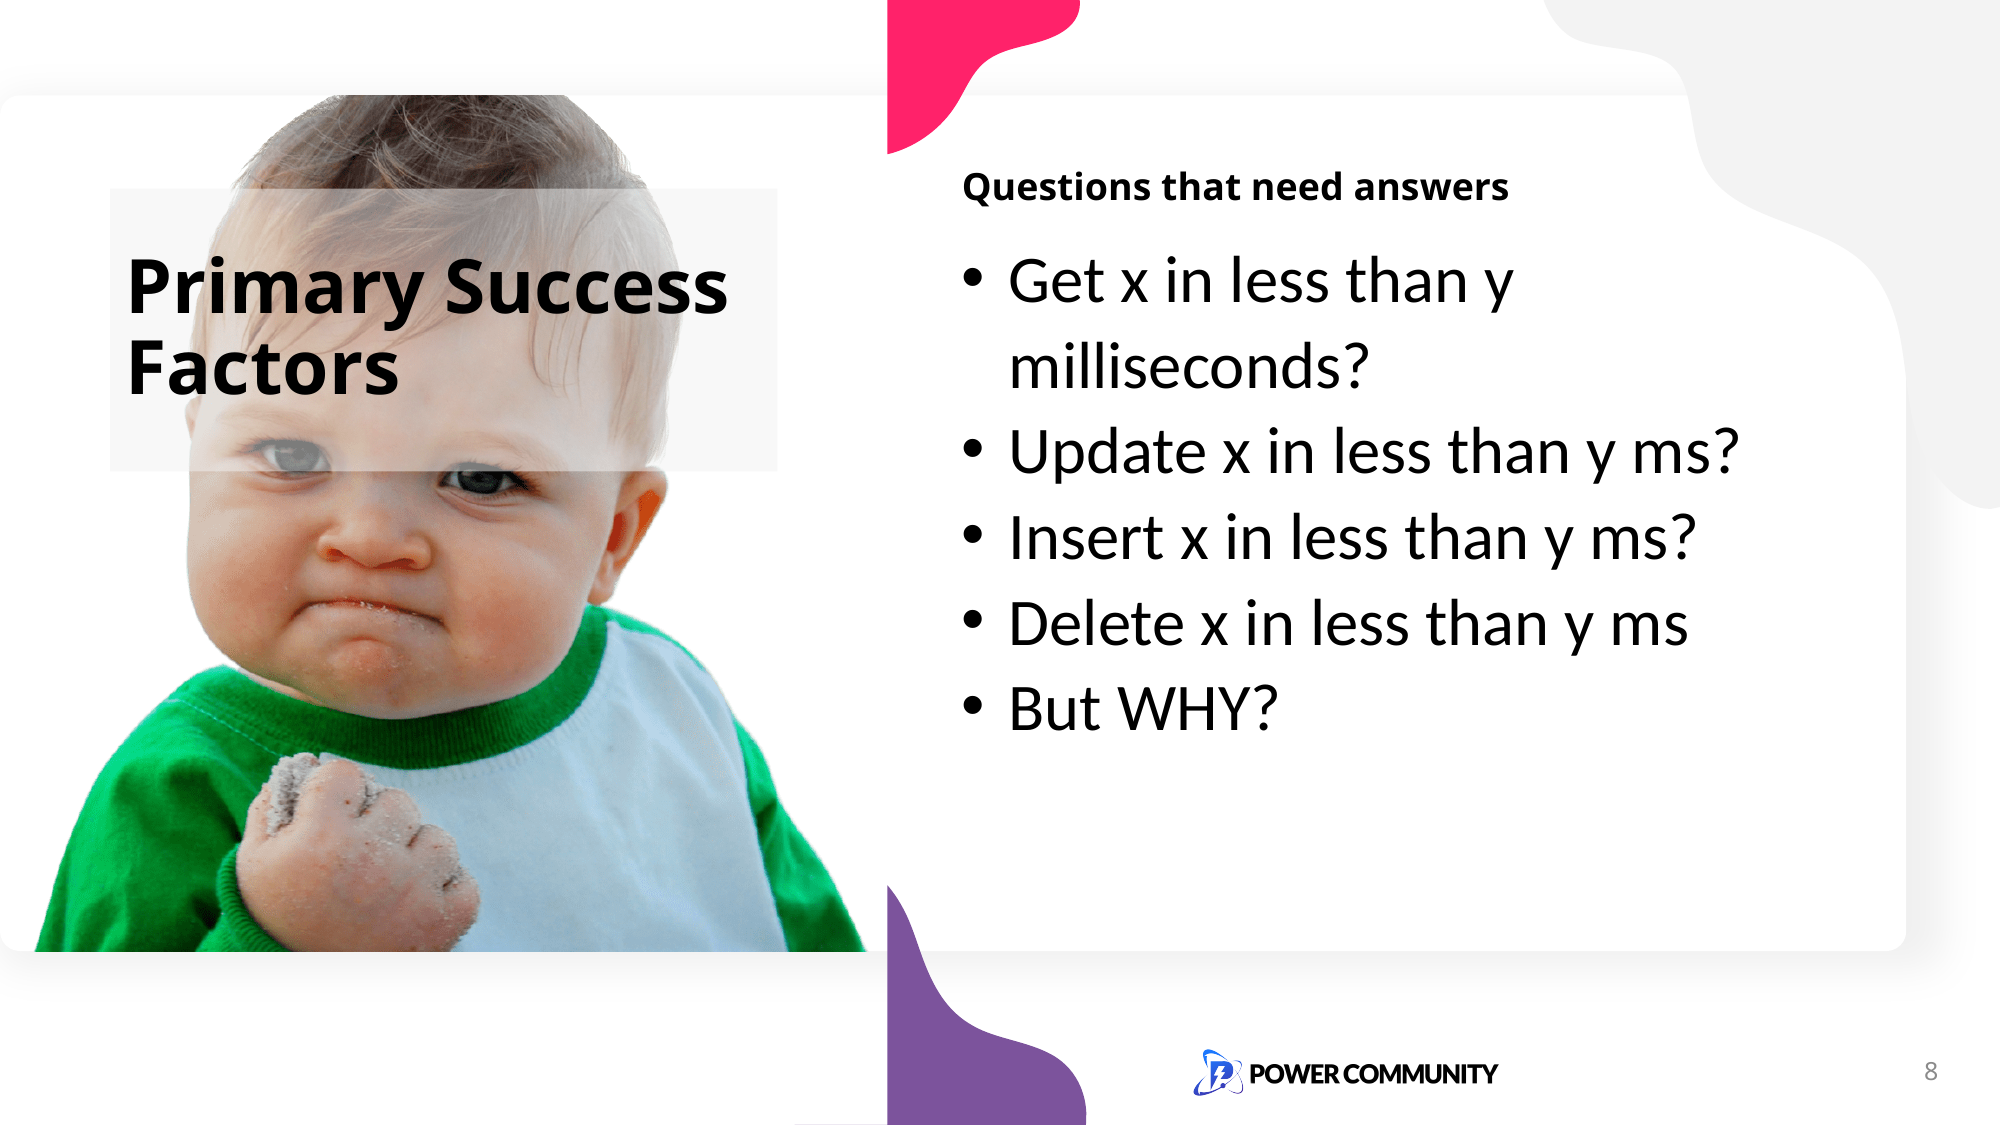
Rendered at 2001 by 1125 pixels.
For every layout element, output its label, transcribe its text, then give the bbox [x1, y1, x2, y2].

list Questions that need answers [946, 155, 1863, 221]
list Get x in less than y milliseconds? Update x in less than y ms? Insert x in less than y ms? Delete x in less than y ms But WHY? [946, 222, 1863, 890]
picture [1158, 1037, 1534, 1108]
slide_number 8 [1862, 1042, 2000, 1103]
picture [0, 95, 888, 952]
footer [1187, 1042, 1862, 1103]
